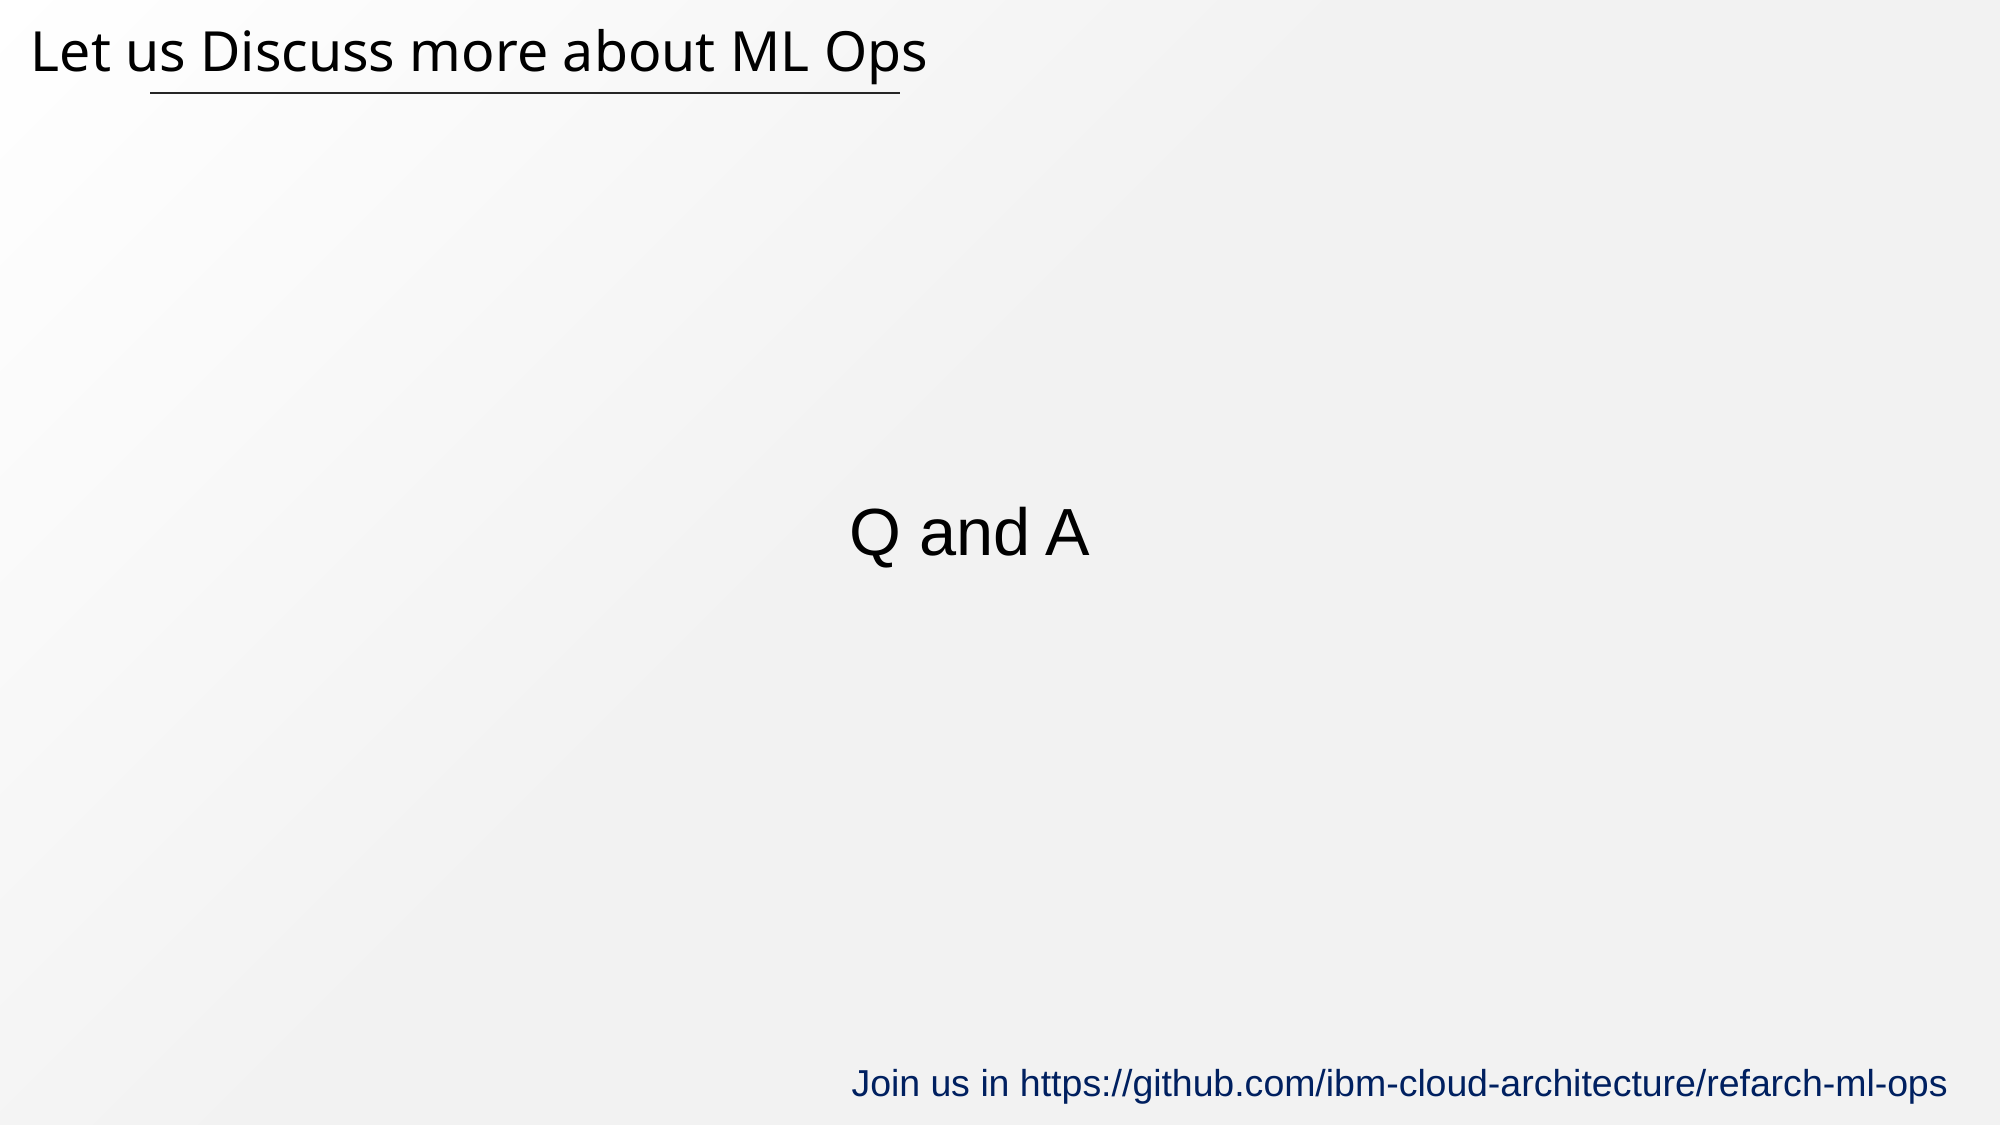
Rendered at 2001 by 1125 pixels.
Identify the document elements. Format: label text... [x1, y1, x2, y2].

text_box Let us Discuss more about ML Ops [20, 5, 1974, 93]
text_box Q and A [834, 481, 1105, 576]
text_box Join us in https://github.com/ibm-cloud-architecture/refarch-ml-ops [836, 1051, 1964, 1111]
